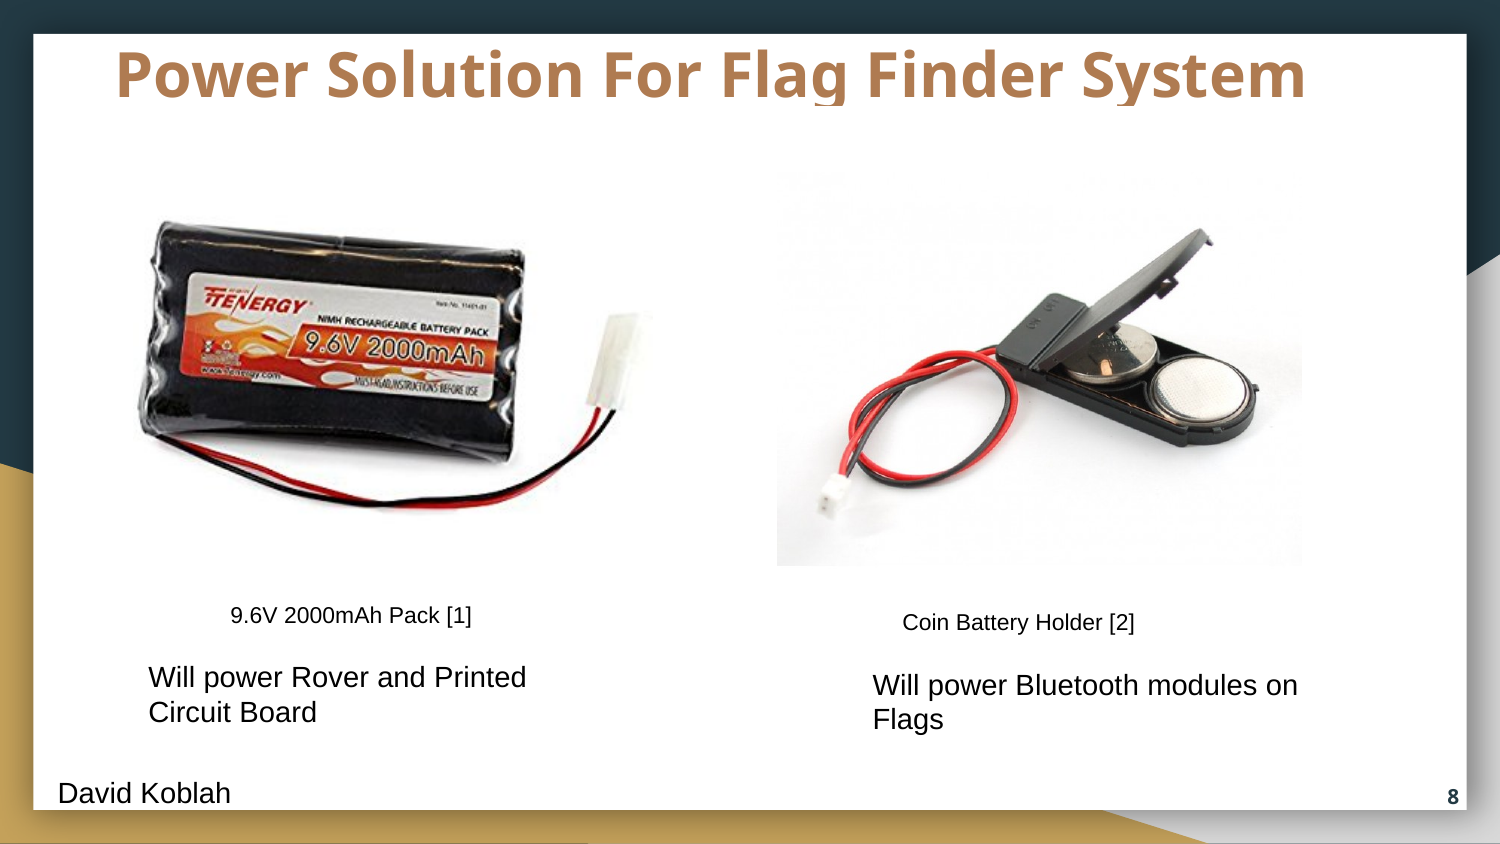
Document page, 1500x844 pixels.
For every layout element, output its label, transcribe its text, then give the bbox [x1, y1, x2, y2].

title Power Solution For Flag Finder System [96, 19, 1328, 177]
picture [133, 109, 653, 629]
text_box [560, 751, 1403, 844]
text_box David Koblah [42, 759, 414, 814]
slide_number 8 [1403, 765, 1474, 830]
text_box Will power Rover and Printed Circuit Board [133, 643, 623, 697]
picture [776, 106, 1303, 632]
text_box Will power Bluetooth modules on Flags [857, 650, 1377, 722]
